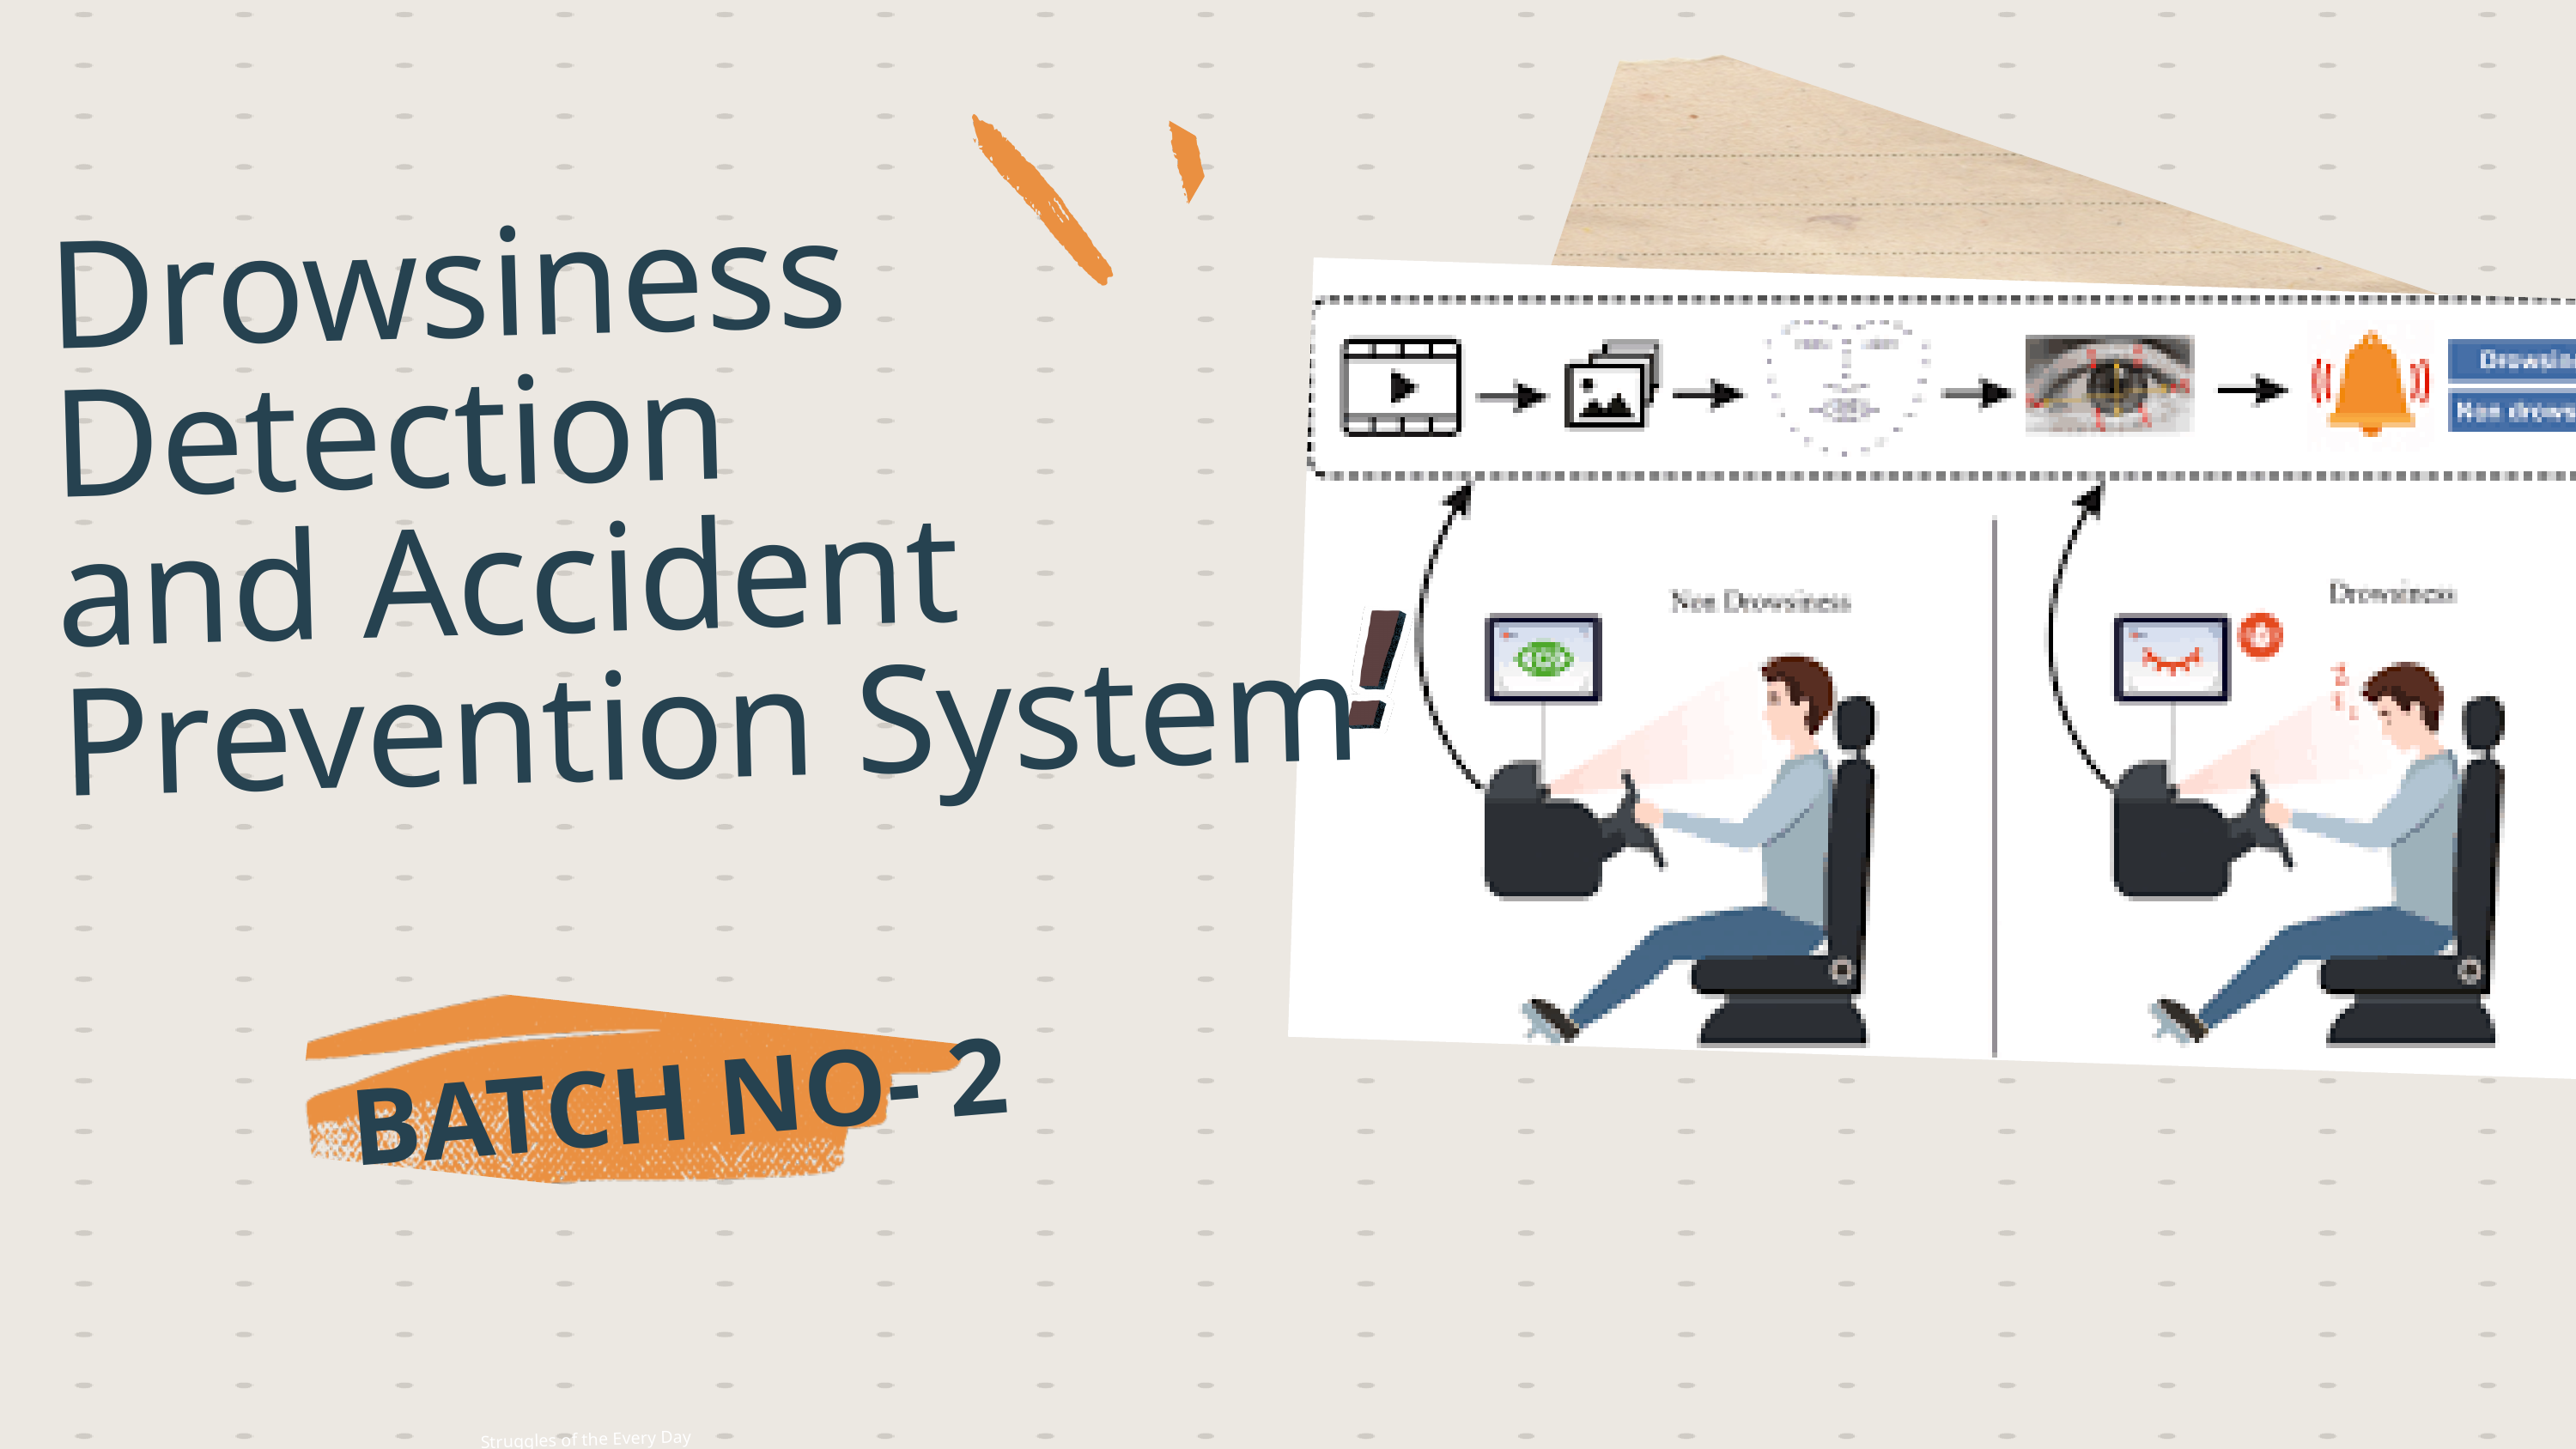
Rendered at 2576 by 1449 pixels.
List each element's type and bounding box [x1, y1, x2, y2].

text_box [0, 0, 2576, 1449]
text_box [40, 24, 1479, 1449]
text_box [1551, 24, 2438, 294]
text_box [1482, 263, 2576, 1079]
